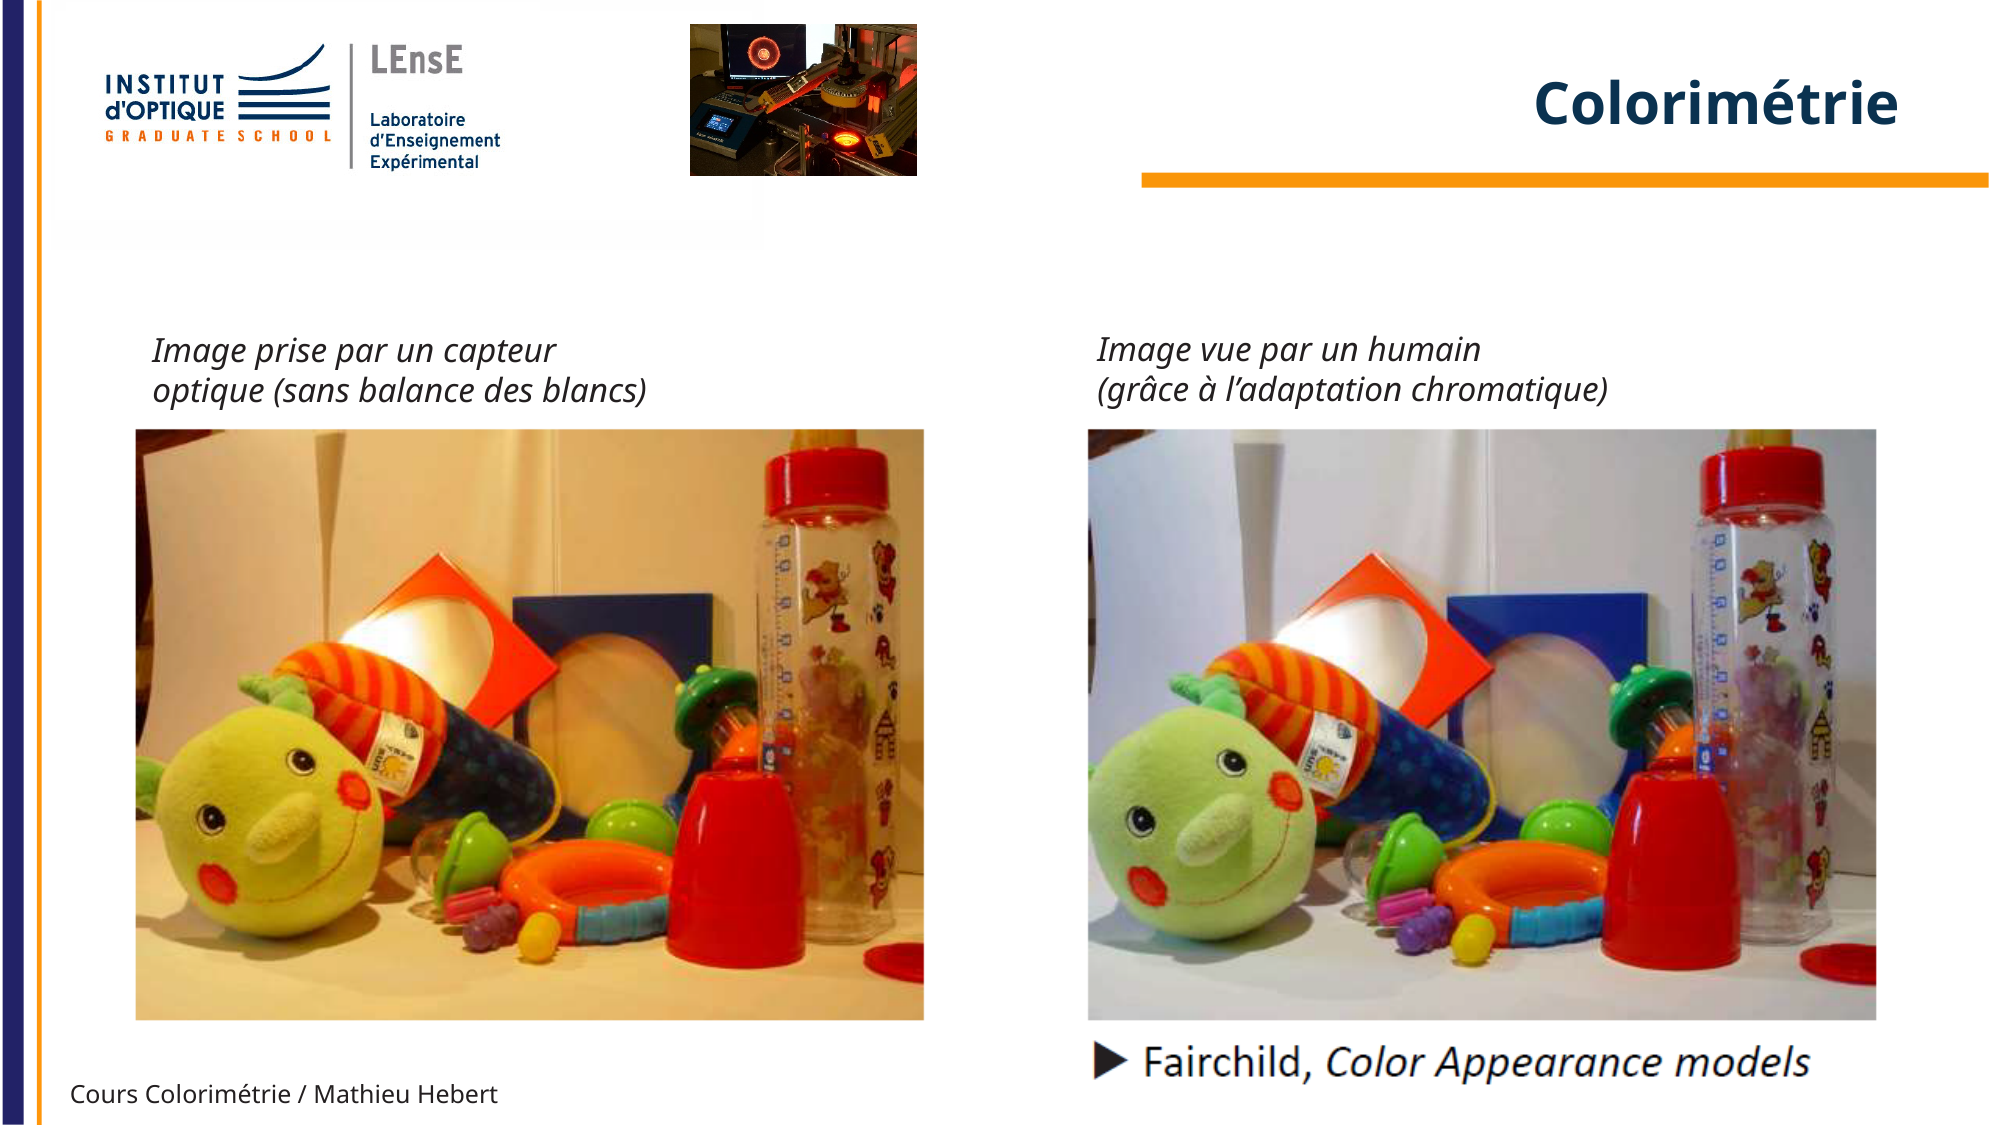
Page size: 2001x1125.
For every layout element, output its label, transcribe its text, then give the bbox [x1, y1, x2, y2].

picture [111, 417, 1889, 1095]
title Colorimétrie [922, 45, 1916, 158]
text_box Cours Colorimétrie / Mathieu Hebert [54, 1071, 1056, 1116]
picture [51, 0, 917, 250]
text_box Image prise par un capteur optique (sans balance des blancs) [137, 321, 693, 414]
text_box Image vue par un humain (grâce à l’adaptation chromatique) [1082, 320, 2000, 416]
text_box 4 [109, 1071, 1056, 1106]
text_box [55, 11, 752, 220]
text_box [1141, 172, 1989, 188]
